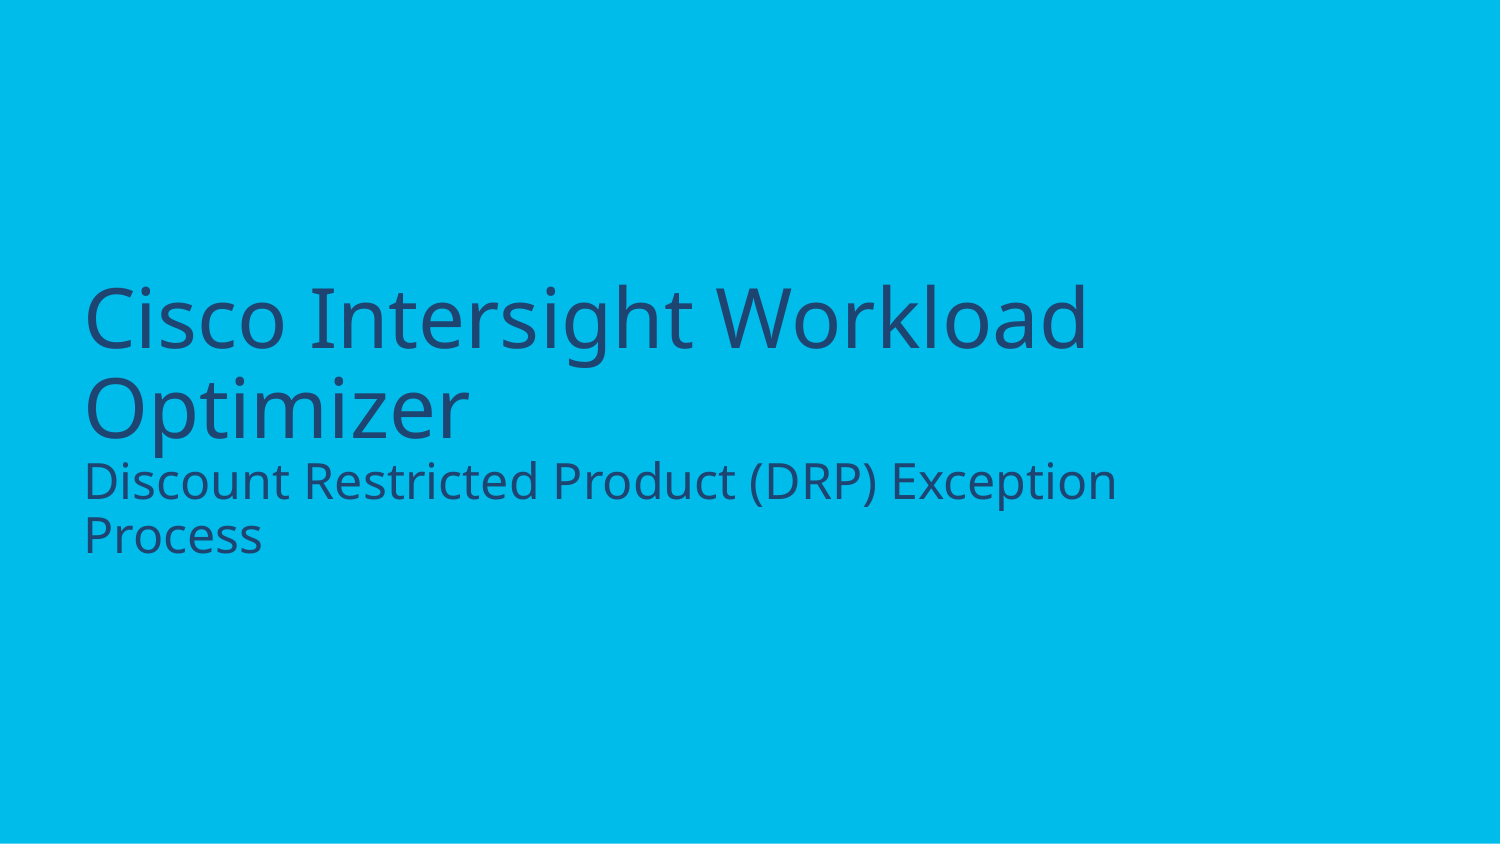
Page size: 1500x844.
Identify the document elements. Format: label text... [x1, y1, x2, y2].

title Cisco Intersight Workload Optimizer Discount Restricted Product (DRP) Exception Process [68, 150, 1315, 572]
